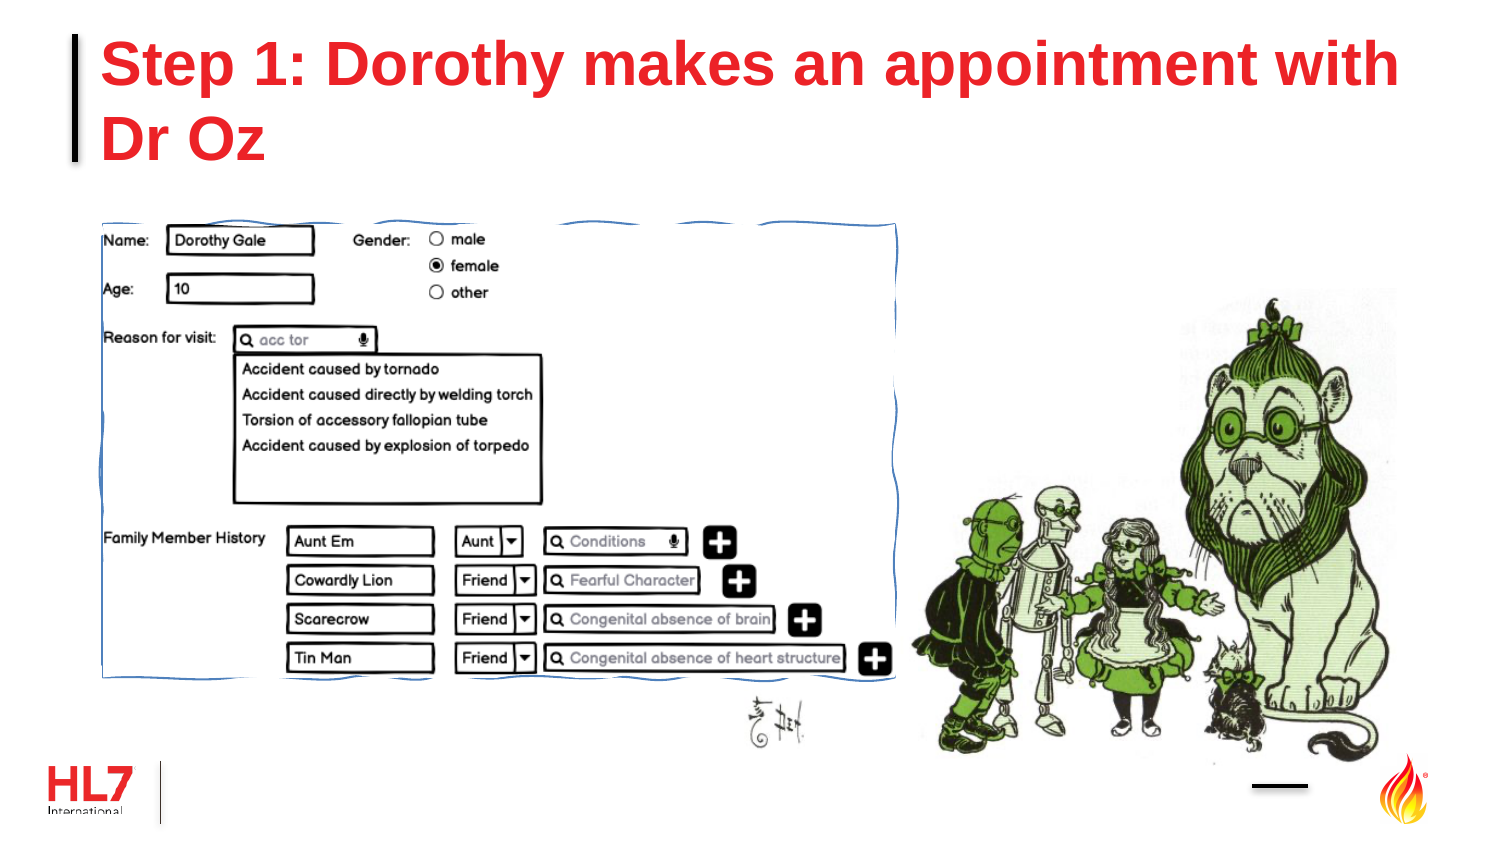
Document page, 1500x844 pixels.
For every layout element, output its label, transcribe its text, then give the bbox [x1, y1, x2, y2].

title Step 1: Dorothy makes an appointment with Dr Oz [100, 33, 1451, 163]
picture [102, 223, 1428, 824]
